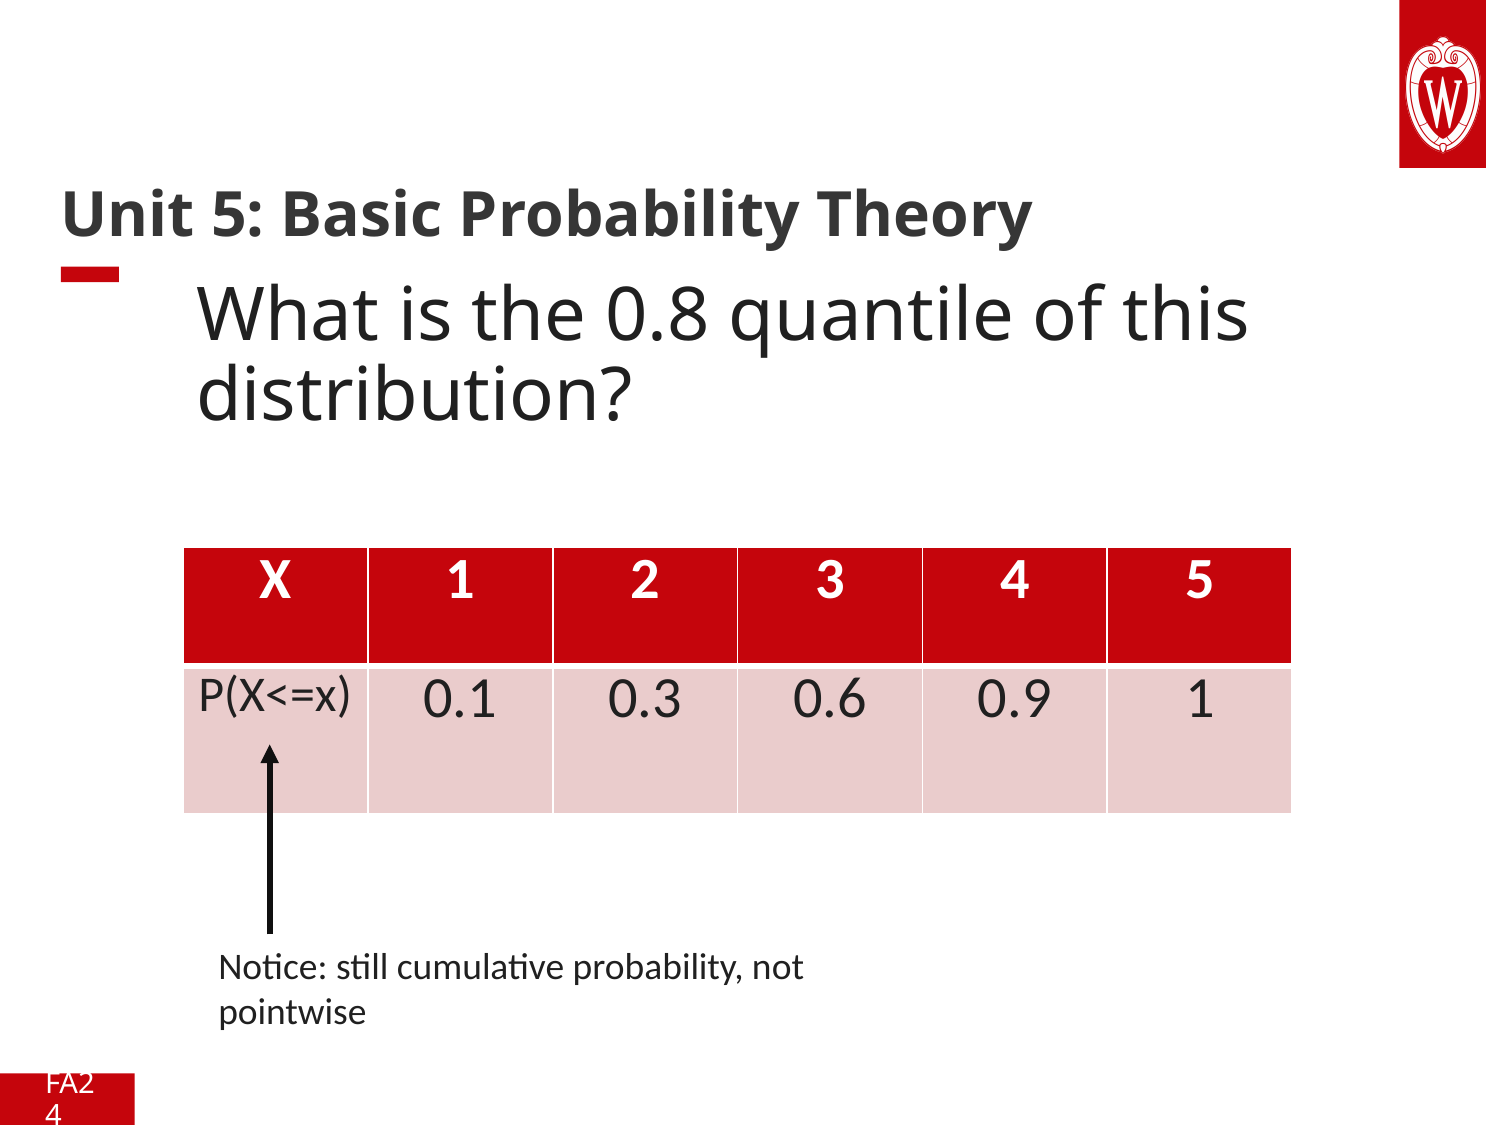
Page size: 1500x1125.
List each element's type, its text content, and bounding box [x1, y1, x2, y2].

title Unit 5: Basic Probability Theory [60, 75, 1374, 250]
table_header X [184, 548, 367, 663]
table_cell 0.9 [923, 669, 1106, 813]
table_header 4 [923, 548, 1106, 663]
table_cell P(X<=x) [184, 669, 367, 813]
list FA24 [0, 1073, 135, 1125]
table_cell 0.6 [738, 669, 922, 813]
table_header 1 [369, 548, 552, 663]
table_cell 1 [1108, 669, 1291, 813]
picture [1405, 36, 1481, 154]
list What is the 0.8 quantile of this distribution? [142, 269, 1333, 445]
table_header 2 [554, 548, 737, 663]
table_cell 0.3 [554, 669, 737, 813]
table_cell 0.1 [369, 669, 552, 813]
table_header 3 [738, 548, 922, 663]
text_box Notice: still cumulative probability, not pointwise [203, 934, 950, 1040]
table_header 5 [1108, 548, 1291, 663]
